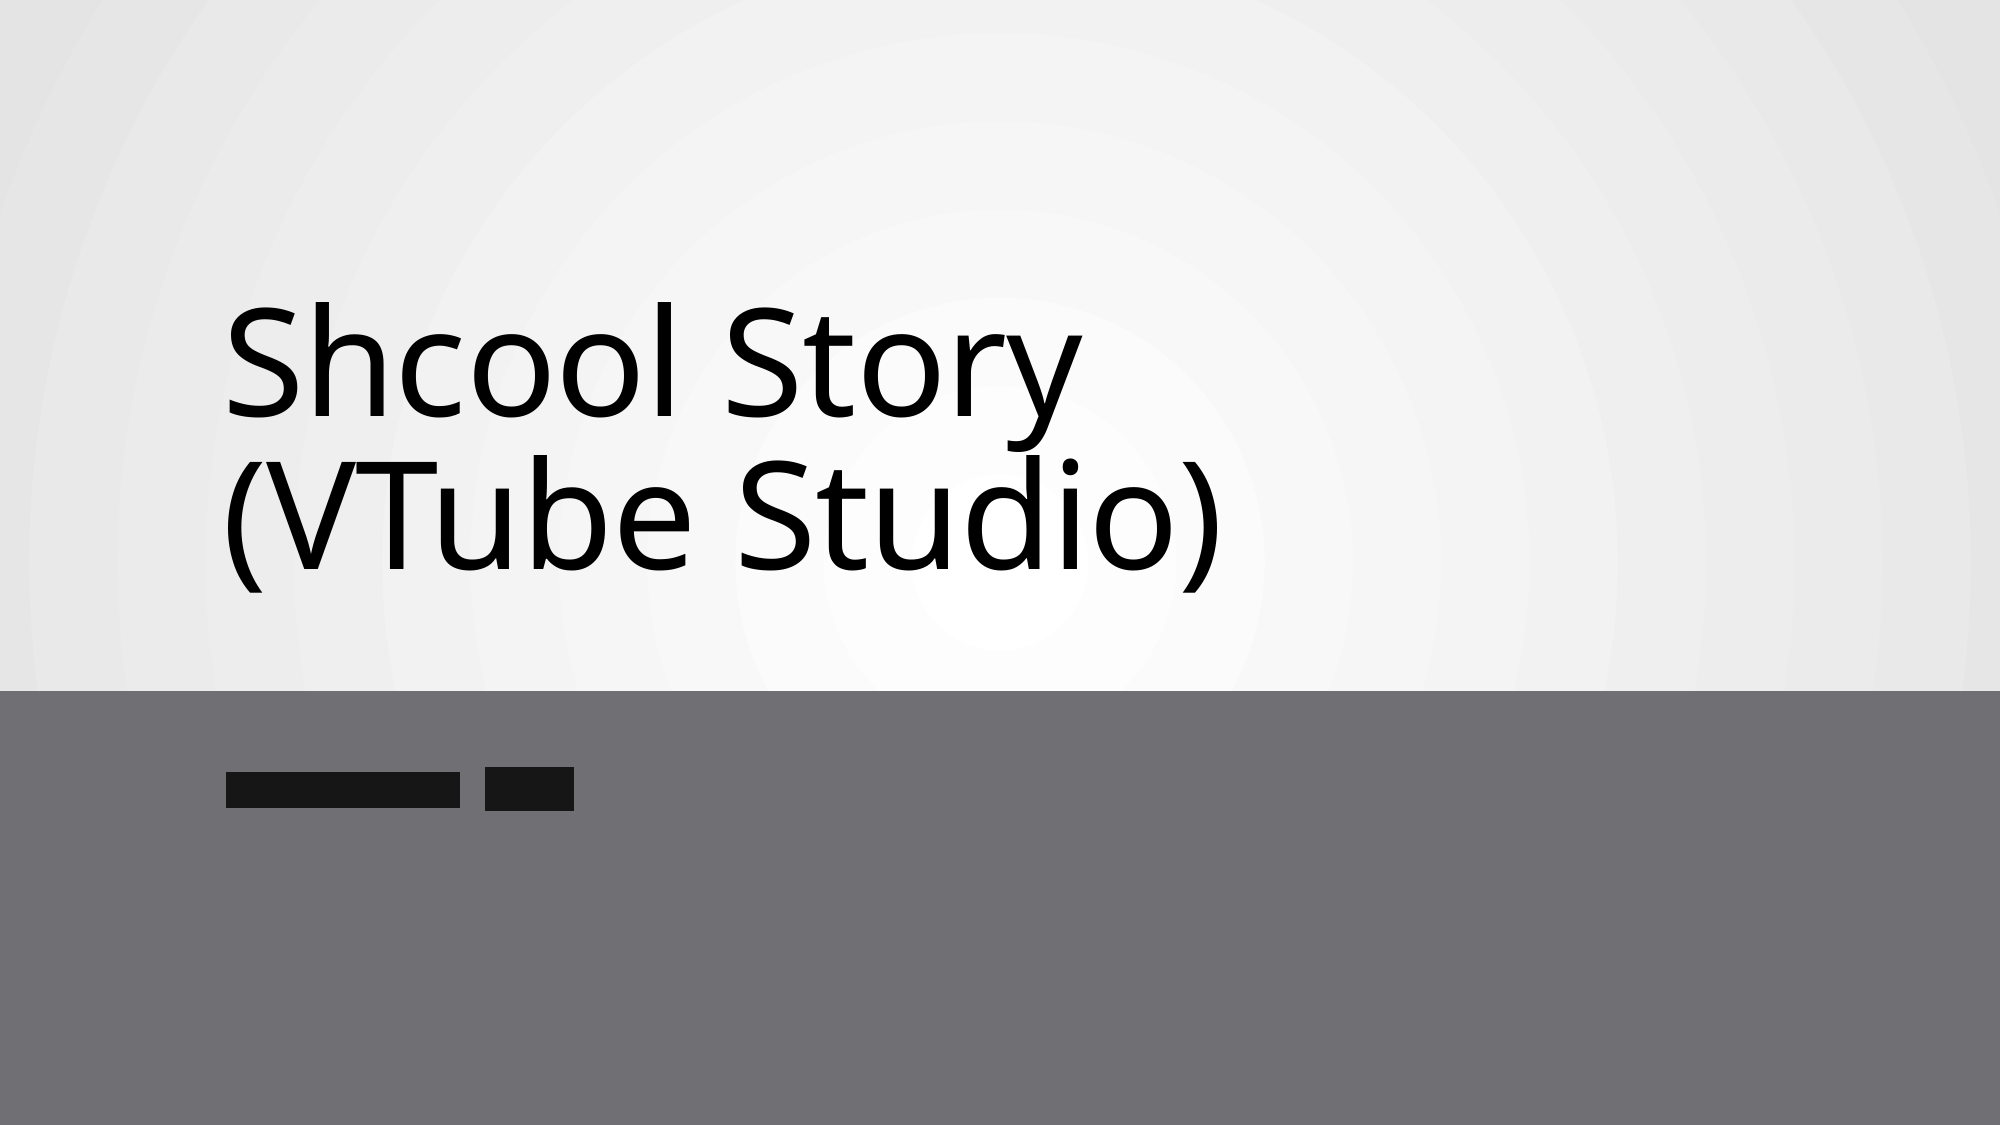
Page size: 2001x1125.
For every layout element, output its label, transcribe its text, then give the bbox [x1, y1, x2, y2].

text_box [0, 690, 2000, 1125]
subtitle 113598014 洪翔 [206, 756, 1752, 1013]
text_box [0, 0, 2000, 690]
title Shcool Story (VTube Studio) [206, 124, 1752, 608]
